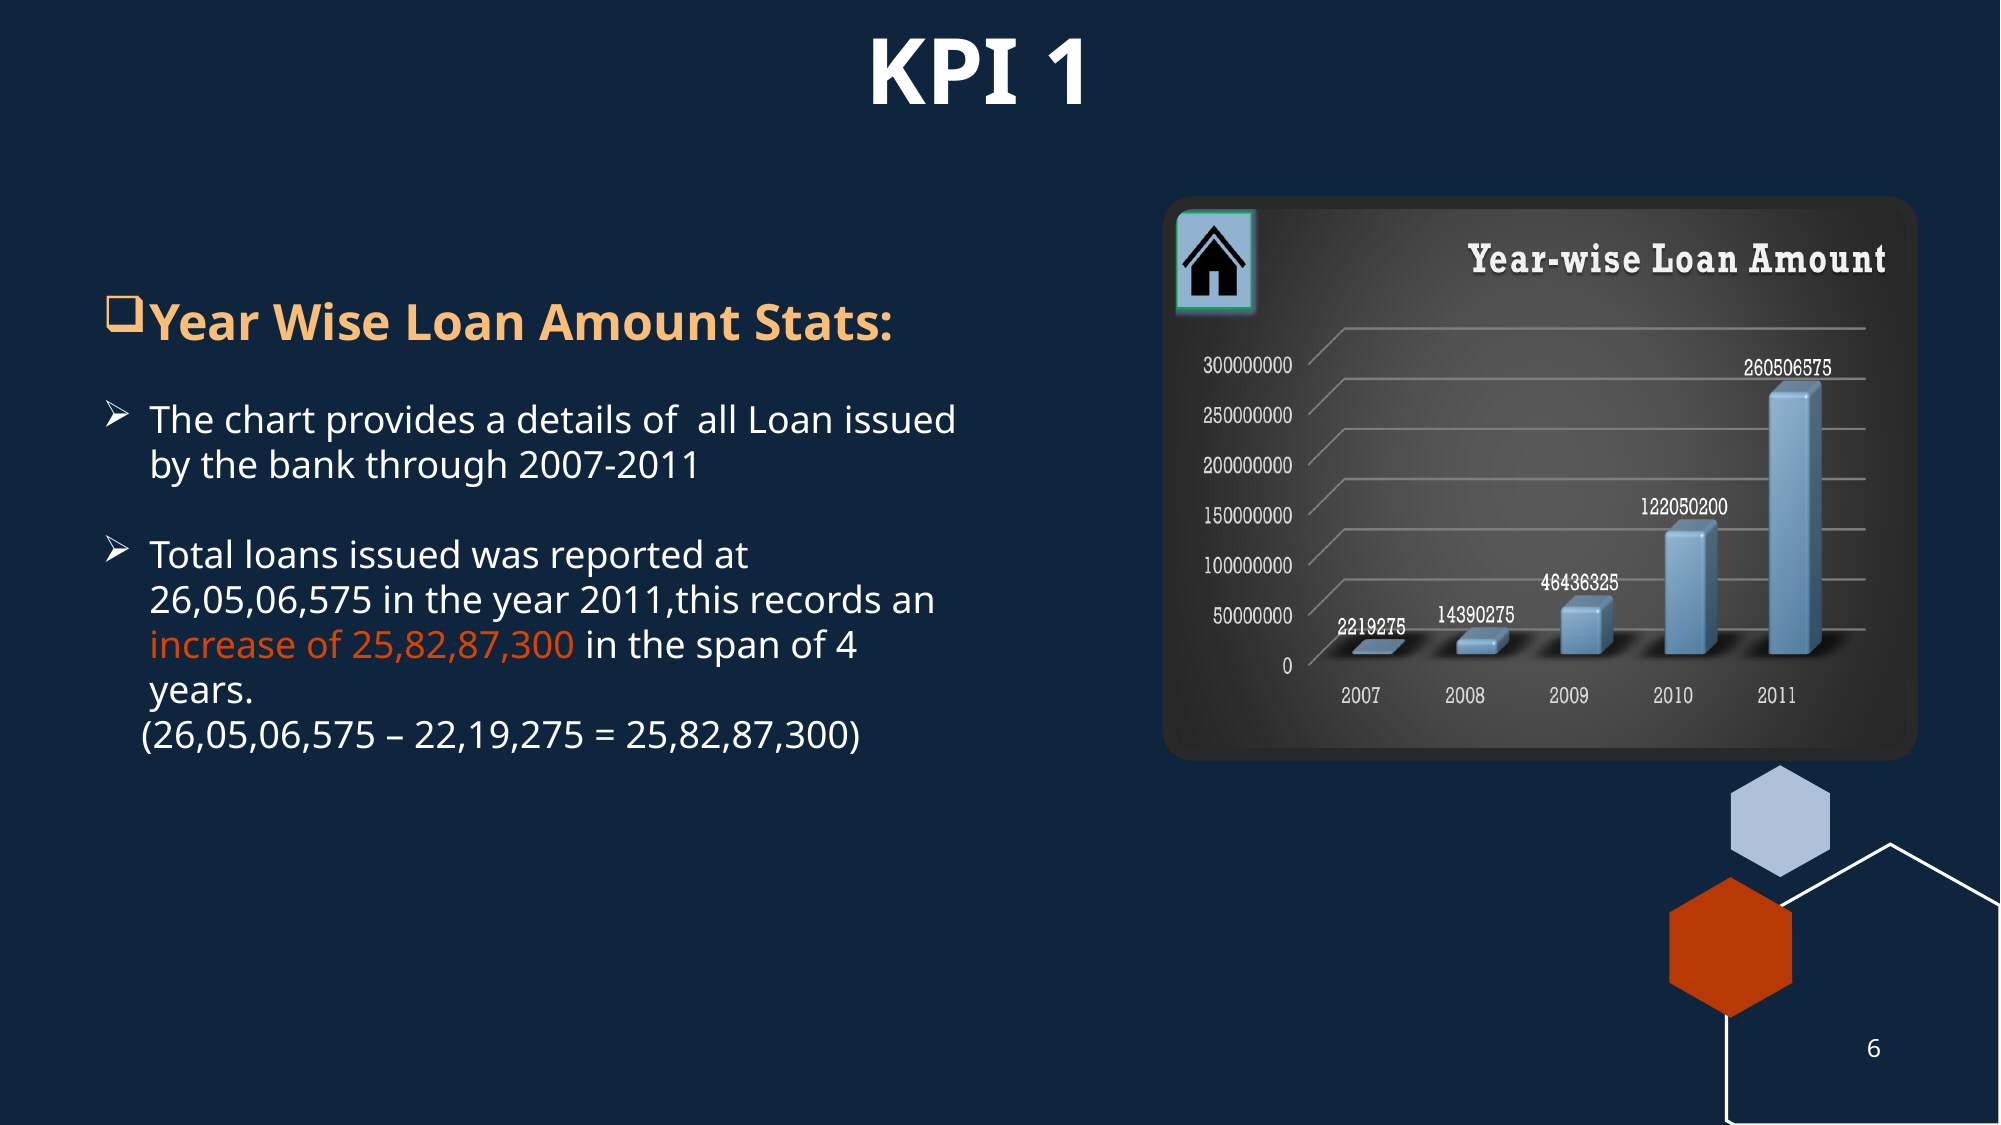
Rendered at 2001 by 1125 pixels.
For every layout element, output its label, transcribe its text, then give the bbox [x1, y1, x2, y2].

text_box 6 [1836, 1019, 1912, 1080]
title KPI 1 [87, 18, 1874, 123]
text_box Year Wise Loan Amount Stats: The chart provides a details of all Loan issued by the bank through 2007-2011 Total loans issued was reported at 26,05,06,575 in the year 2011,this records an increase of 25,82,87,300 in the span of 4 years. (26,05,06,575 – 22,19,275 = 25,82,87,300) [87, 188, 983, 918]
picture [1169, 202, 1912, 755]
